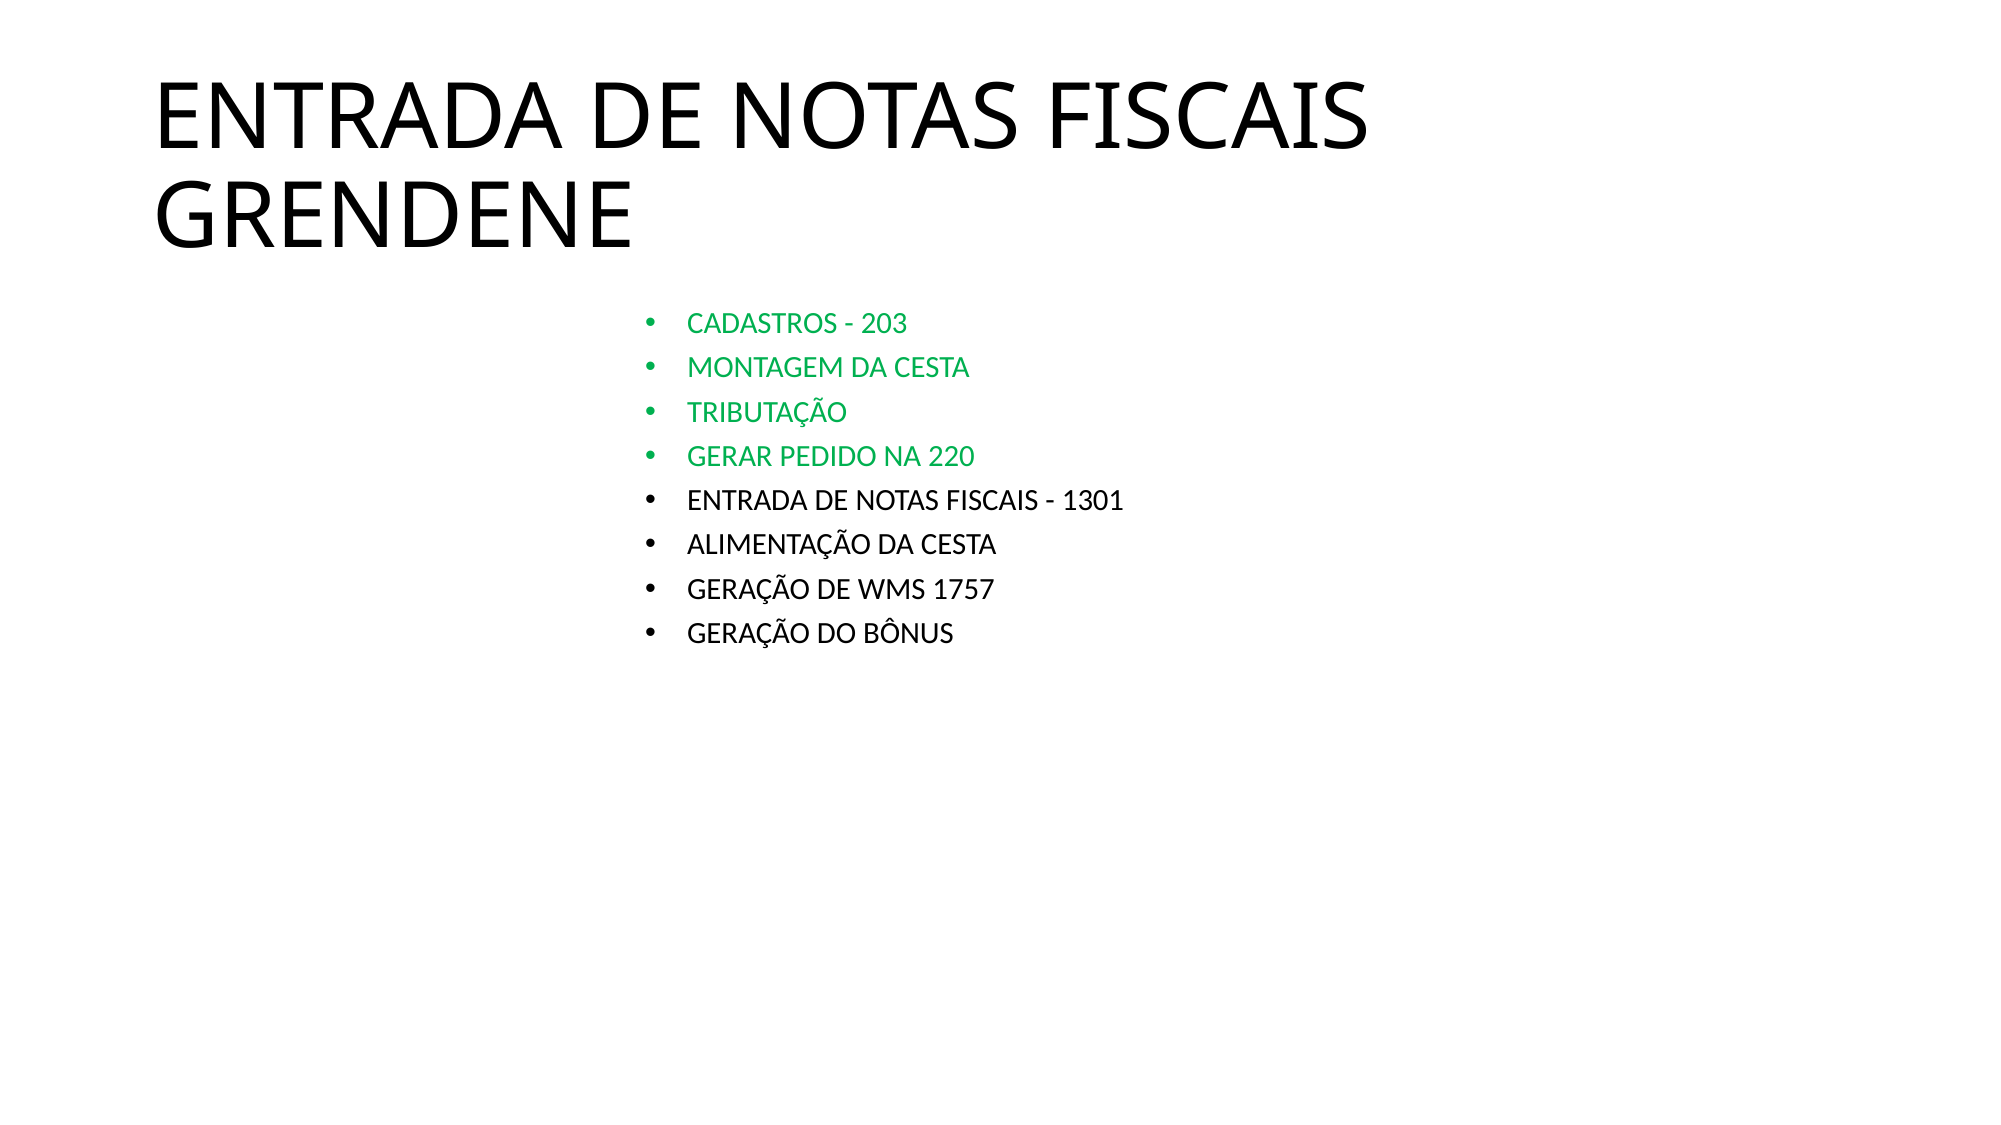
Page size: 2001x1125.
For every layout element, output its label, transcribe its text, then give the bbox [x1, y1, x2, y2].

list CADASTROS - 203 MONTAGEM DA CESTA TRIBUTAÇÃO GERAR PEDIDO NA 220 ENTRADA DE NOTAS FISCAIS - 1301 ALIMENTAÇÃO DA CESTA GERAÇÃO DE WMS 1757 GERAÇÃO DO BÔNUS [630, 299, 1370, 660]
title ENTRADA DE NOTAS FISCAIS GRENDENE [137, 59, 1863, 278]
